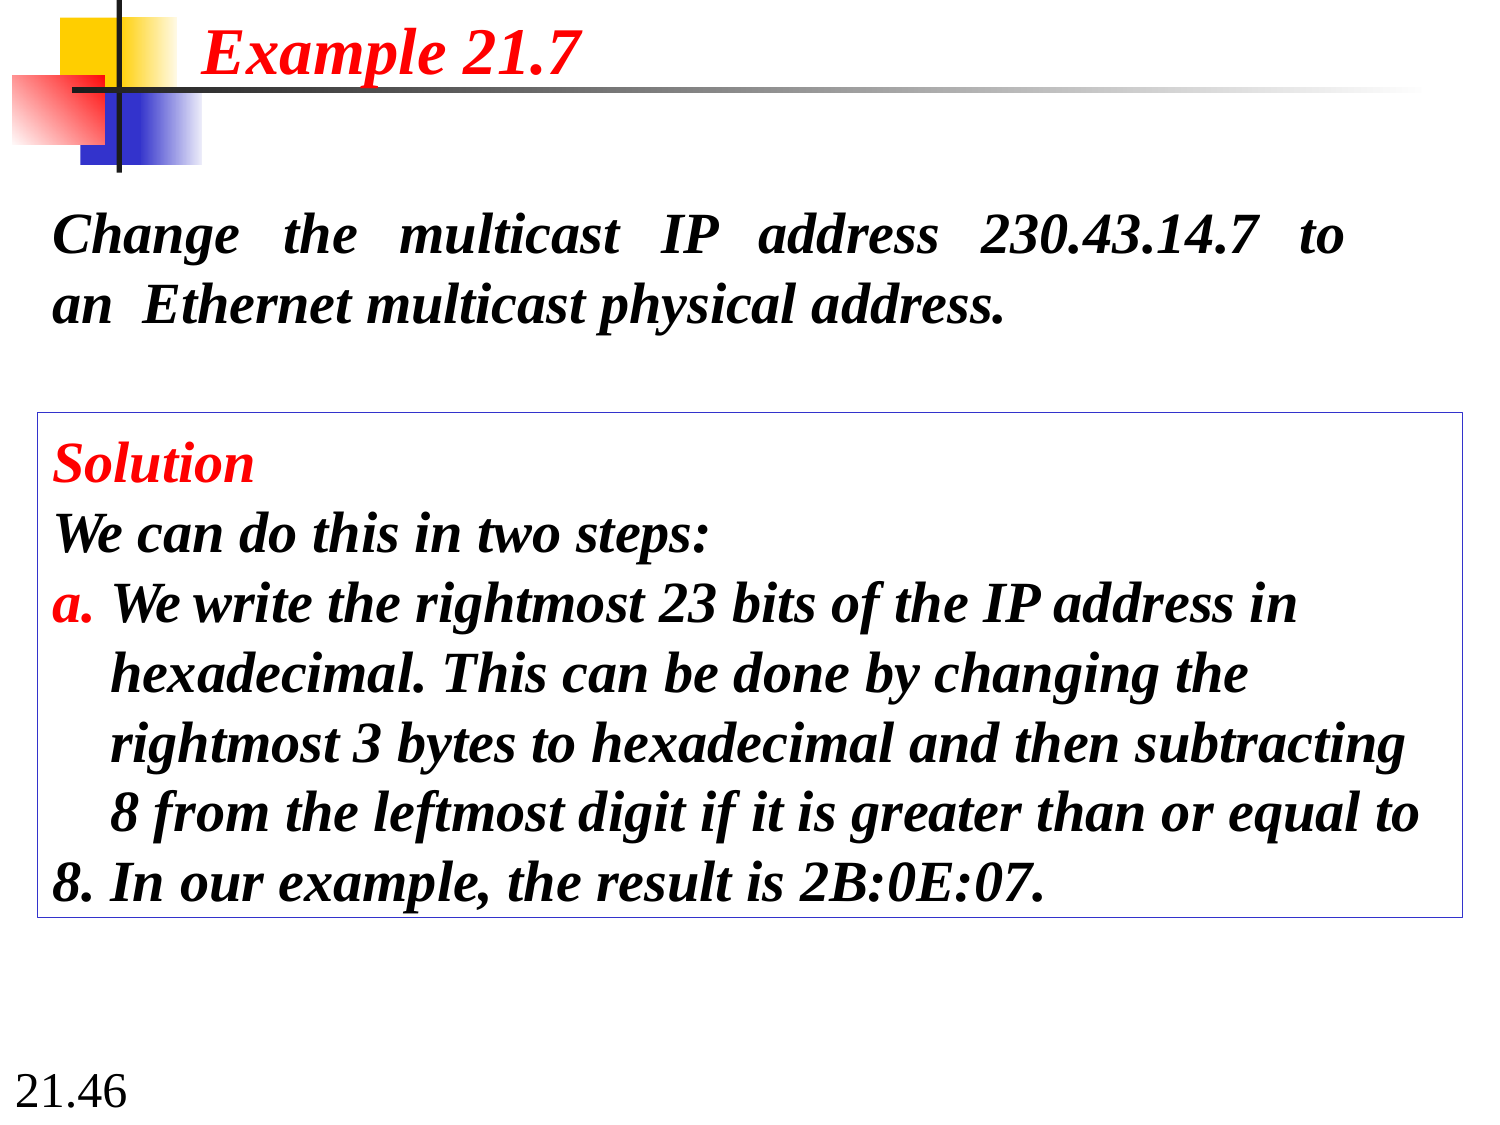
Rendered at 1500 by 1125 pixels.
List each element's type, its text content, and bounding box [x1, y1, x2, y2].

title Example 21.7 [199, 5, 583, 196]
text_box Change the multicast IP address 230.43.14.7 to an Ethernet multicast physical address. Solution We can do this in two steps: a. We write the rightmost 23 bits of the IP address in hexadecimal. This can be done by changing the rightmost 3 bytes to hexadecimal and then subtracting 8 from the leftmost digit if it is greater than or equal to 8. In our example, the result is 2B:0E:07. [50, 193, 1449, 914]
picture [12, 17, 199, 165]
picture [583, 87, 1422, 93]
slide_number 21.46 [12, 1060, 134, 1125]
text_box [37, 412, 1463, 918]
